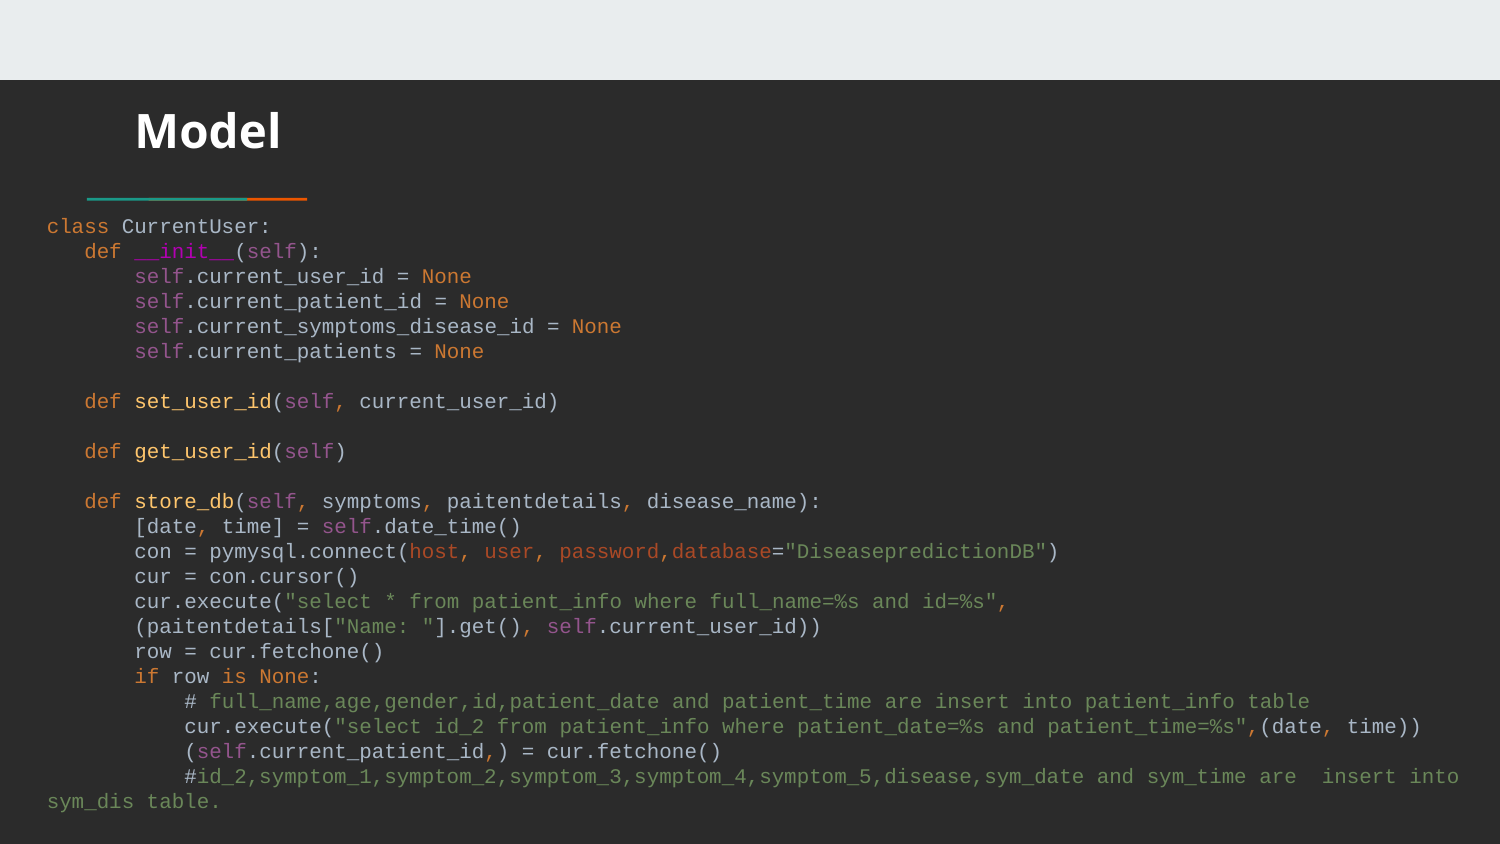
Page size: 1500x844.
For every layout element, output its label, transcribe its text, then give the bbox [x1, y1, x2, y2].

text_box class CurrentUser: def __init__(self): self.current_user_id = None self.current_patient_id = None self.current_symptoms_disease_id = None self.current_patients = None def set_user_id(self, current_user_id) def get_user_id(self) def store_db(self, symptoms, paitentdetails, disease_name): [date, time] = self.date_time() con = pymysql.connect(host, user, password,database="DiseasepredictionDB") cur = con.cursor() cur.execute("select * from patient_info where full_name=%s and id=%s", (paitentdetails["Name: "].get(), self.current_user_id)) row = cur.fetchone() if row is None: # full_name,age,gender,id,patient_date and patient_time are insert into patient_info table cur.execute("select id_2 from patient_info where patient_date=%s and patient_time=%s",(date, time)) (self.current_patient_id,) = cur.fetchone() #id_2,symptom_1,symptom_2,symptom_3,symptom_4,symptom_5,disease,sym_date and sym_time are insert into sym_dis table. [31, 197, 1500, 828]
title Model [119, 86, 1381, 174]
